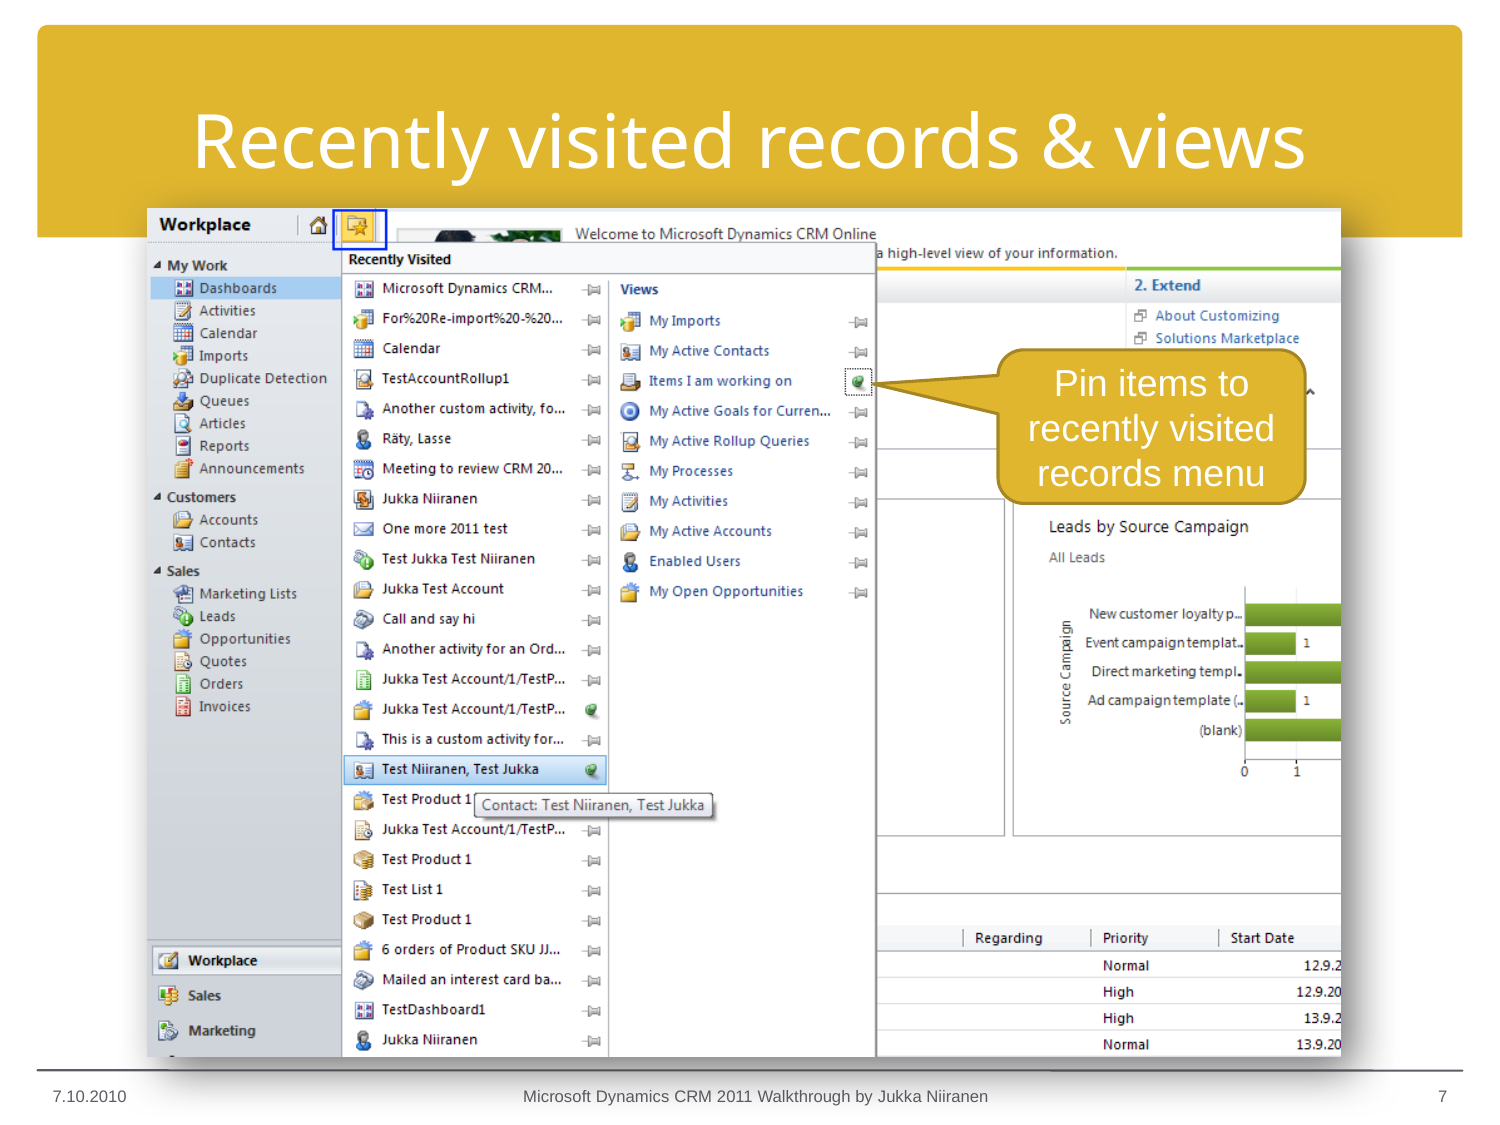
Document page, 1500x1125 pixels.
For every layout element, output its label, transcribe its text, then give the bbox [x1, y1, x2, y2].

slide_number 7 [1112, 1069, 1463, 1123]
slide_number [37, 1069, 388, 1123]
footer Microsoft Dynamics CRM 2011 Walkthrough by Jukka Niiranen [474, 1071, 1038, 1123]
title Recently visited records & views [50, 45, 1450, 233]
picture [147, 207, 1341, 1057]
